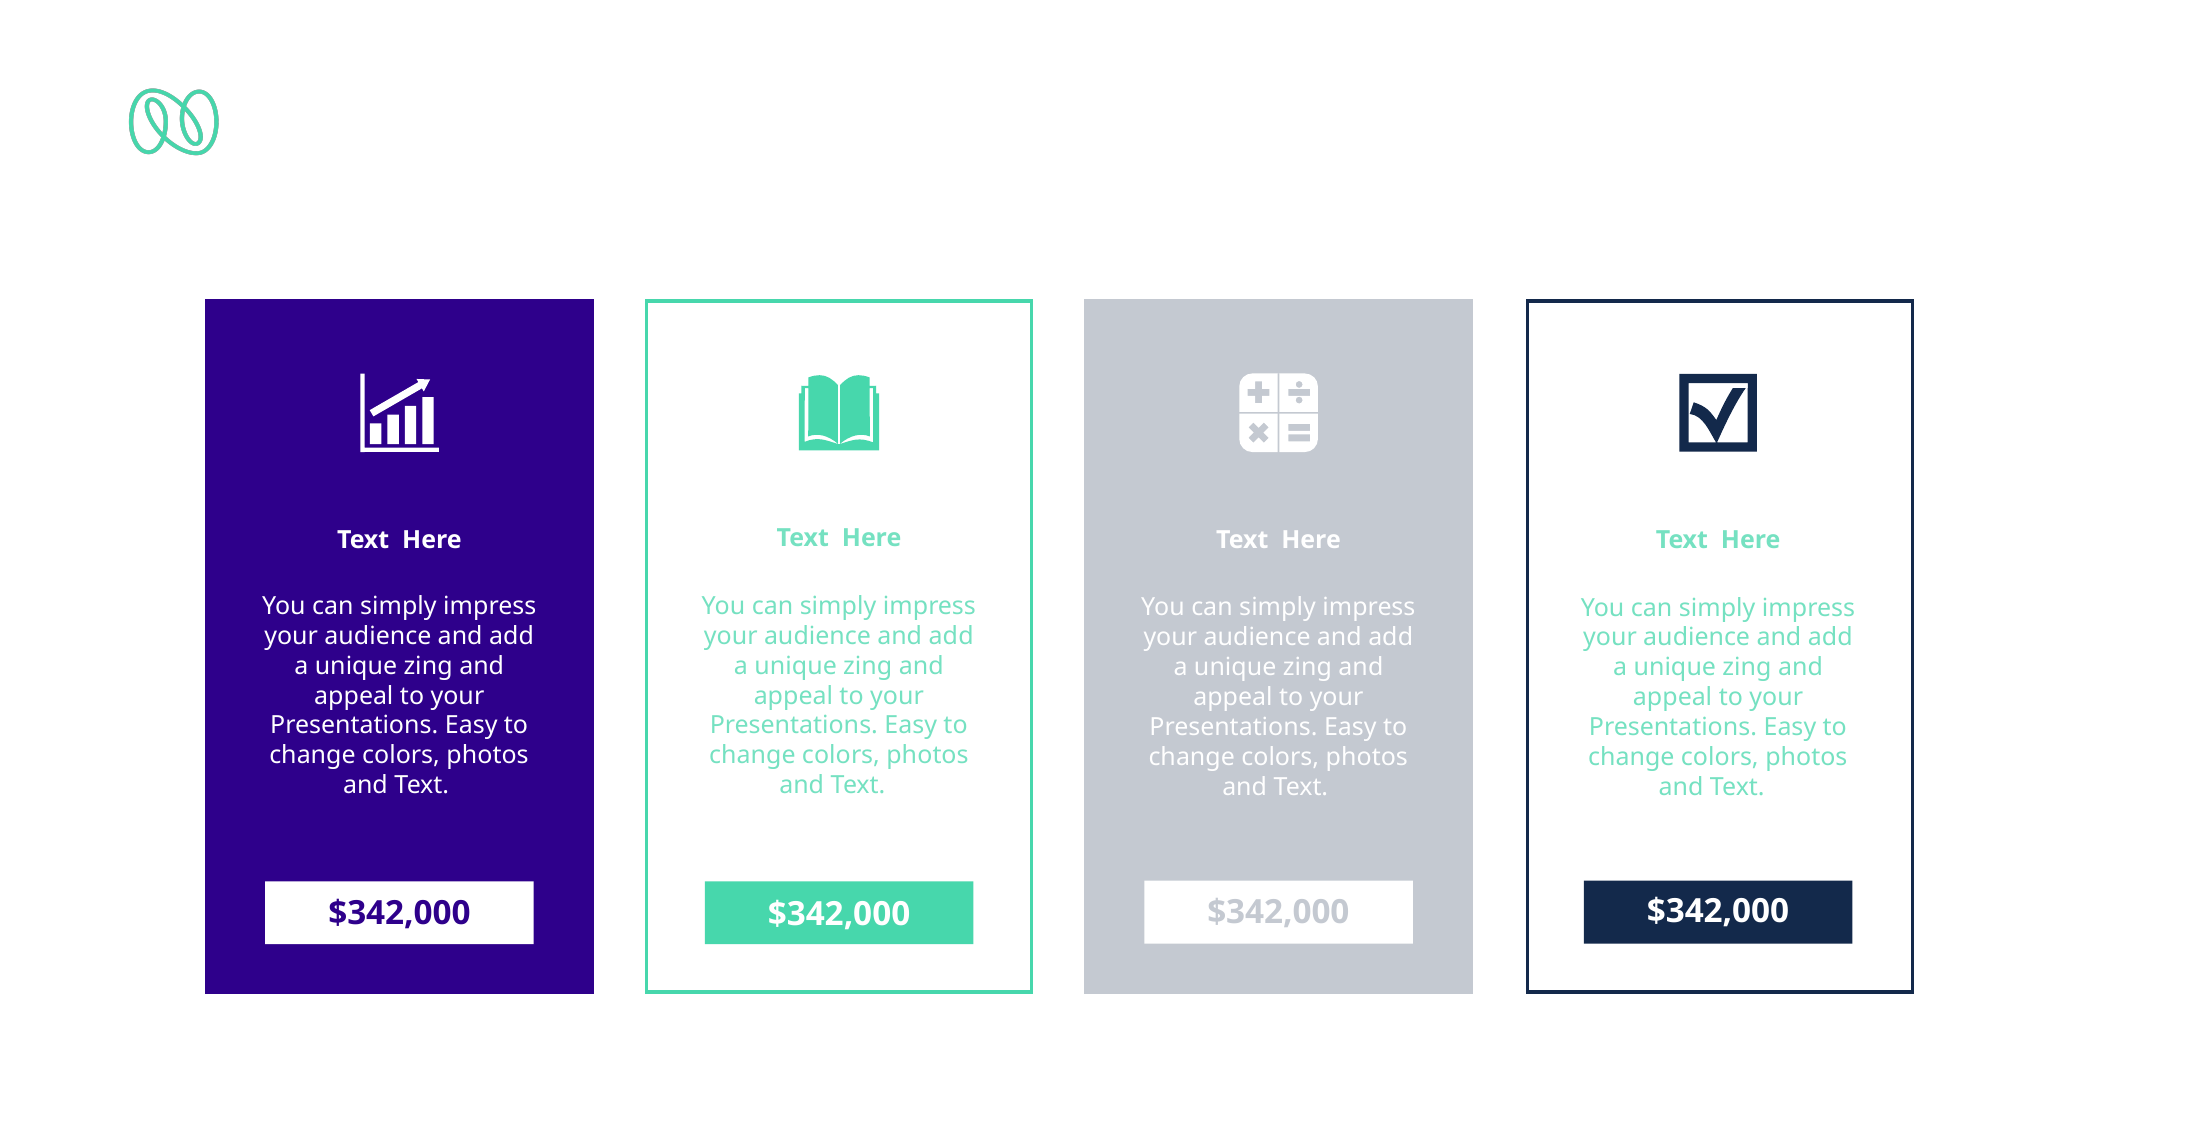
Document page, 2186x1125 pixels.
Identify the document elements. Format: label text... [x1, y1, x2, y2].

text_box [206, 300, 593, 993]
text_box $342,000 [276, 883, 523, 939]
text_box [646, 300, 1032, 993]
text_box $342,000 [1595, 881, 1842, 937]
text_box [264, 880, 535, 945]
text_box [682, 514, 996, 779]
picture [103, 62, 250, 180]
text_box [704, 880, 974, 945]
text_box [1122, 516, 1436, 781]
text_box $342,000 [1155, 882, 1402, 938]
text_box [1561, 516, 1875, 781]
text_box [1238, 372, 1319, 454]
text_box [1085, 300, 1472, 993]
text_box [1678, 373, 1758, 453]
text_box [242, 516, 556, 779]
text_box [1143, 880, 1414, 945]
text_box [1583, 880, 1853, 945]
text_box [1527, 300, 1914, 993]
text_box [359, 372, 440, 453]
text_box $342,000 [716, 884, 963, 940]
text_box [797, 374, 881, 452]
